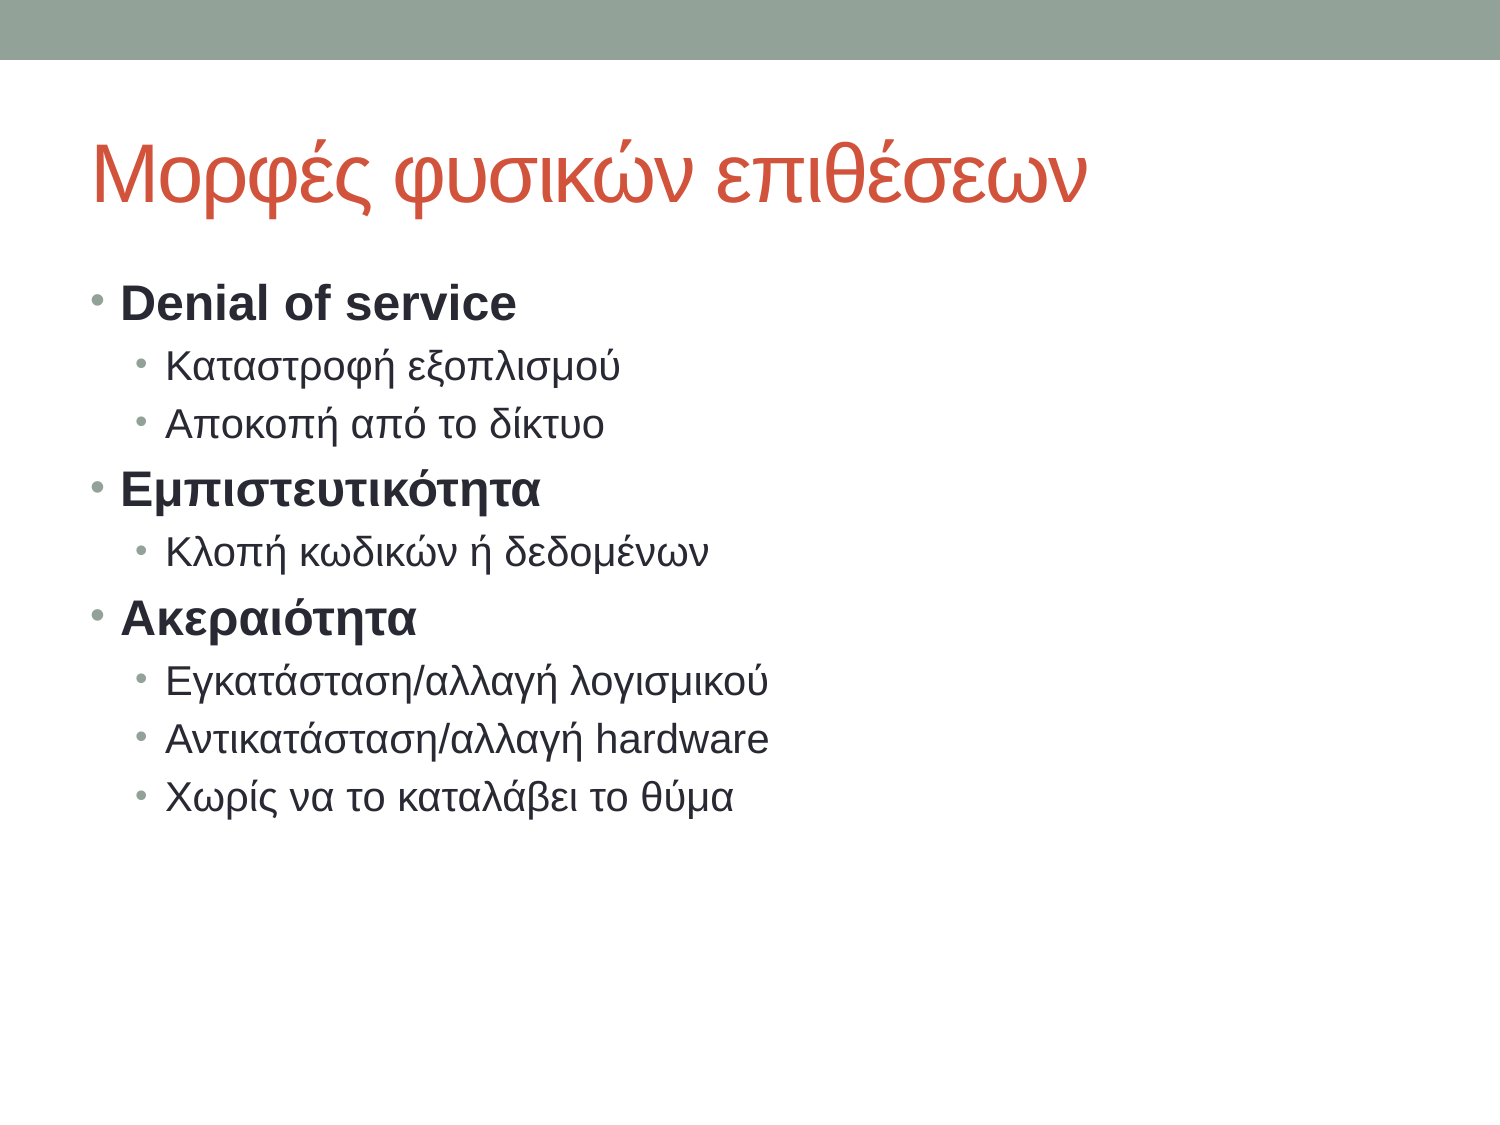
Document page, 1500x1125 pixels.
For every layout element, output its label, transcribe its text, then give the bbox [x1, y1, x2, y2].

list Denial of service Καταστροφή εξοπλισμού Αποκοπή από το δίκτυο Εμπιστευτικότητα Κλοπή κωδικών ή δεδομένων Ακεραιότητα Εγκατάσταση/αλλαγή λογισμικού Αντικατάσταση/αλλαγή hardware Χωρίς να το καταλάβει το θύμα [75, 262, 1425, 1063]
title Μορφές φυσικών επιθέσεων [75, 87, 1425, 250]
